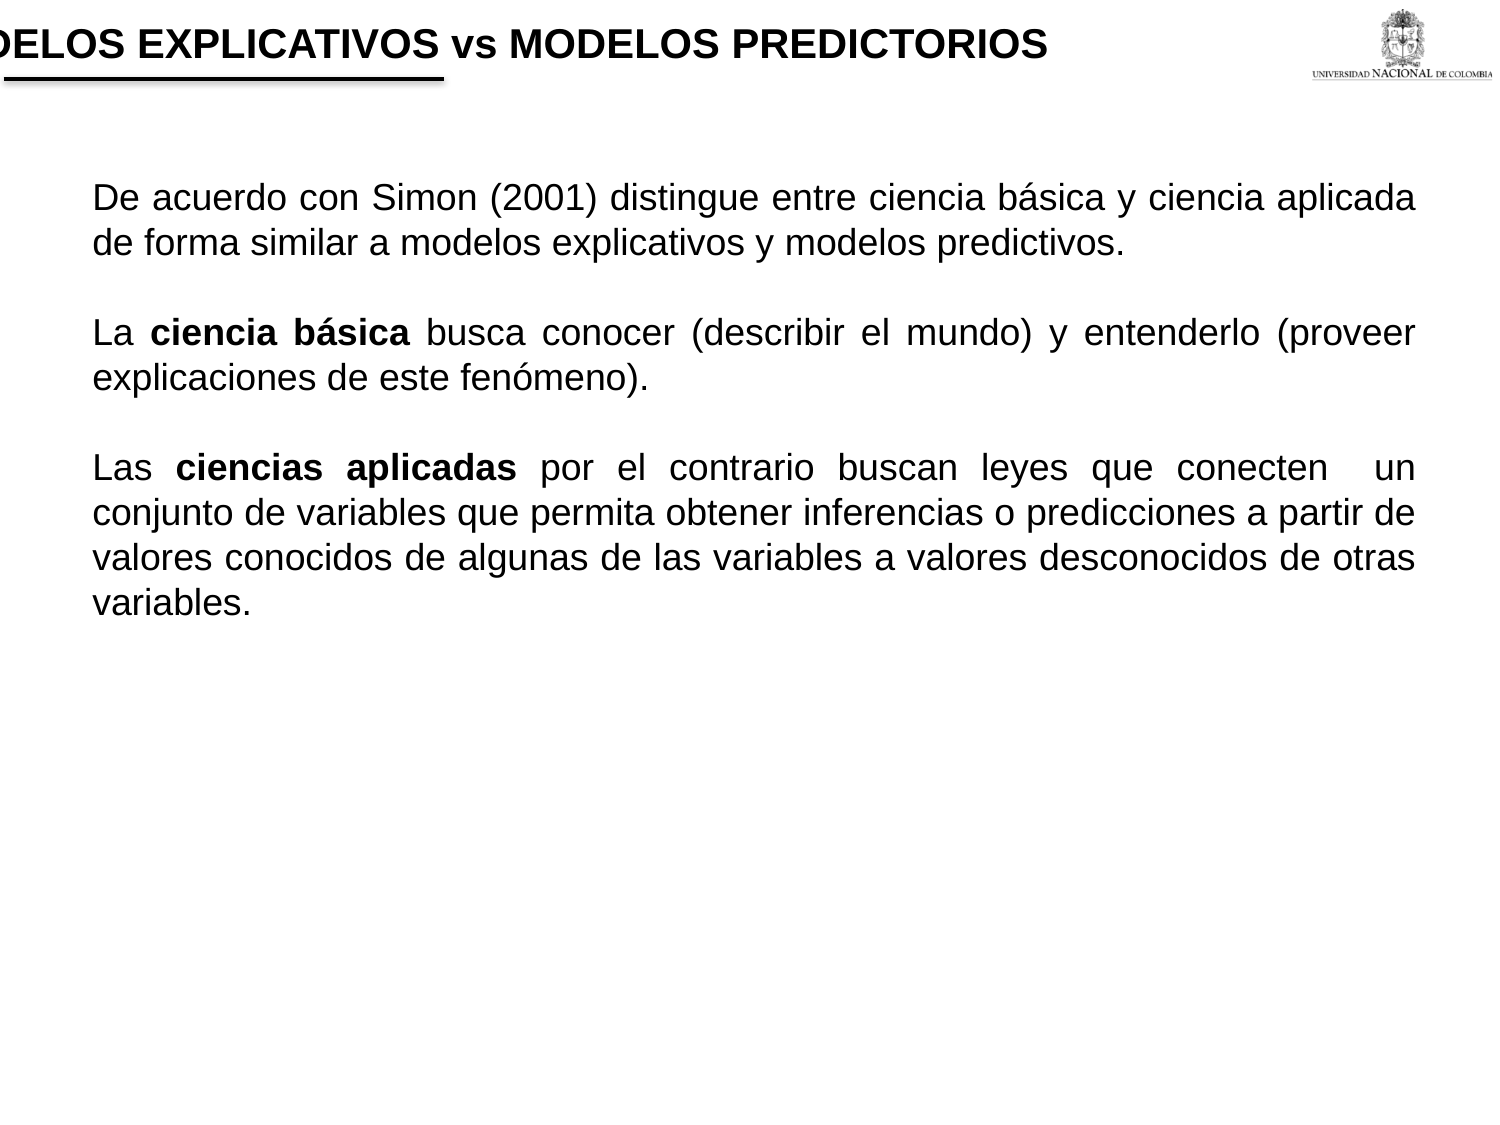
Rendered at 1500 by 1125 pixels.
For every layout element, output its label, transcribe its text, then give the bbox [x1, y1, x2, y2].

text_box MODELOS EXPLICATIVOS vs MODELOS PREDICTORIOS [0, 9, 1064, 75]
text_box De acuerdo con Simon (2001) distingue entre ciencia básica y ciencia aplicada de forma similar a modelos explicativos y modelos predictivos. La ciencia básica busca conocer (describir el mundo) y entenderlo (proveer explicaciones de este fenómeno). Las ciencias aplicadas por el contrario buscan leyes que conecten un conjunto de variables que permita obtener inferencias o predicciones a partir de valores conocidos de algunas de las variables a valores desconocidos de otras variables. [77, 165, 1431, 631]
picture [1311, 9, 1493, 82]
